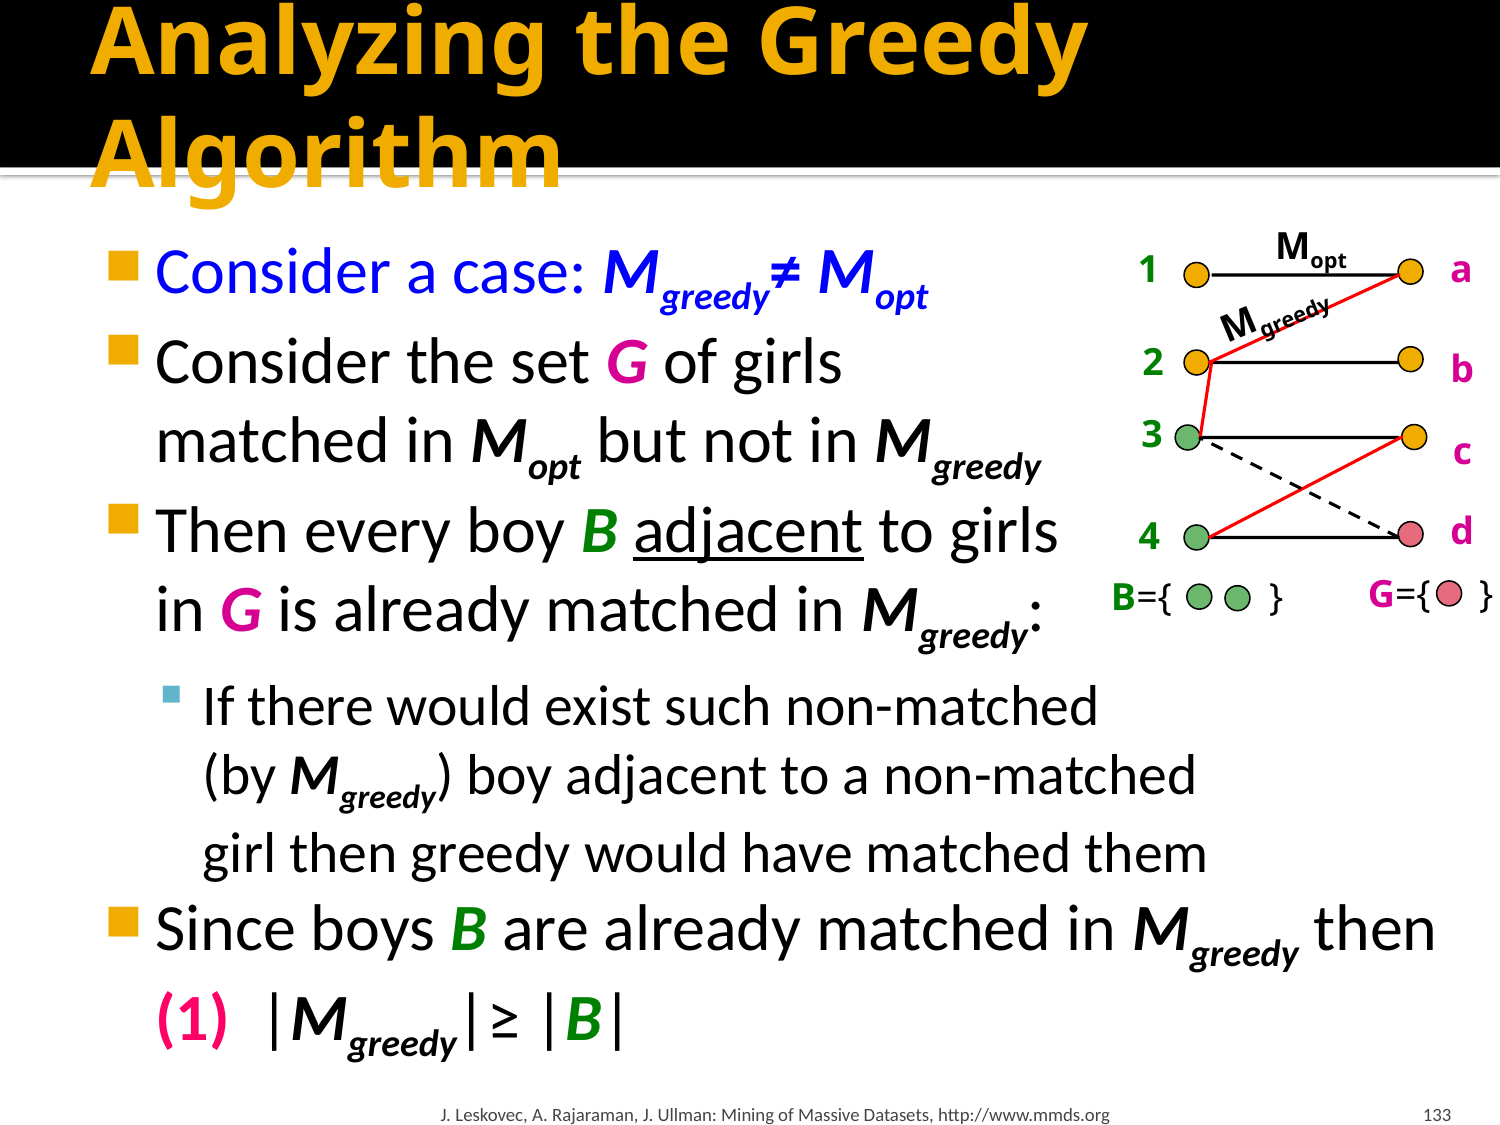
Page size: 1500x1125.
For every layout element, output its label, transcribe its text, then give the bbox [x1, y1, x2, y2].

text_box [1111, 214, 1500, 627]
slide_number 133 [1345, 1080, 1467, 1125]
title Analyzing the Greedy Algorithm [75, 12, 1425, 175]
list Consider a case: Mgreedy≠ Mopt Consider the set G of girls matched in Mopt but not in Mgreedy Then every boy B adjacent to girls in G is already matched in Mgreedy: If there would exist such non-matched (by Mgreedy) boy adjacent to a non-matched girl then greedy would have matched them Since boys B are already matched in Mgreedy then (1) |Mgreedy|≥ |B| [75, 212, 1500, 1075]
footer J. Leskovec, A. Rajaraman, J. Ullman: Mining of Massive Datasets, http://www.mmds.org [433, 1080, 1337, 1125]
